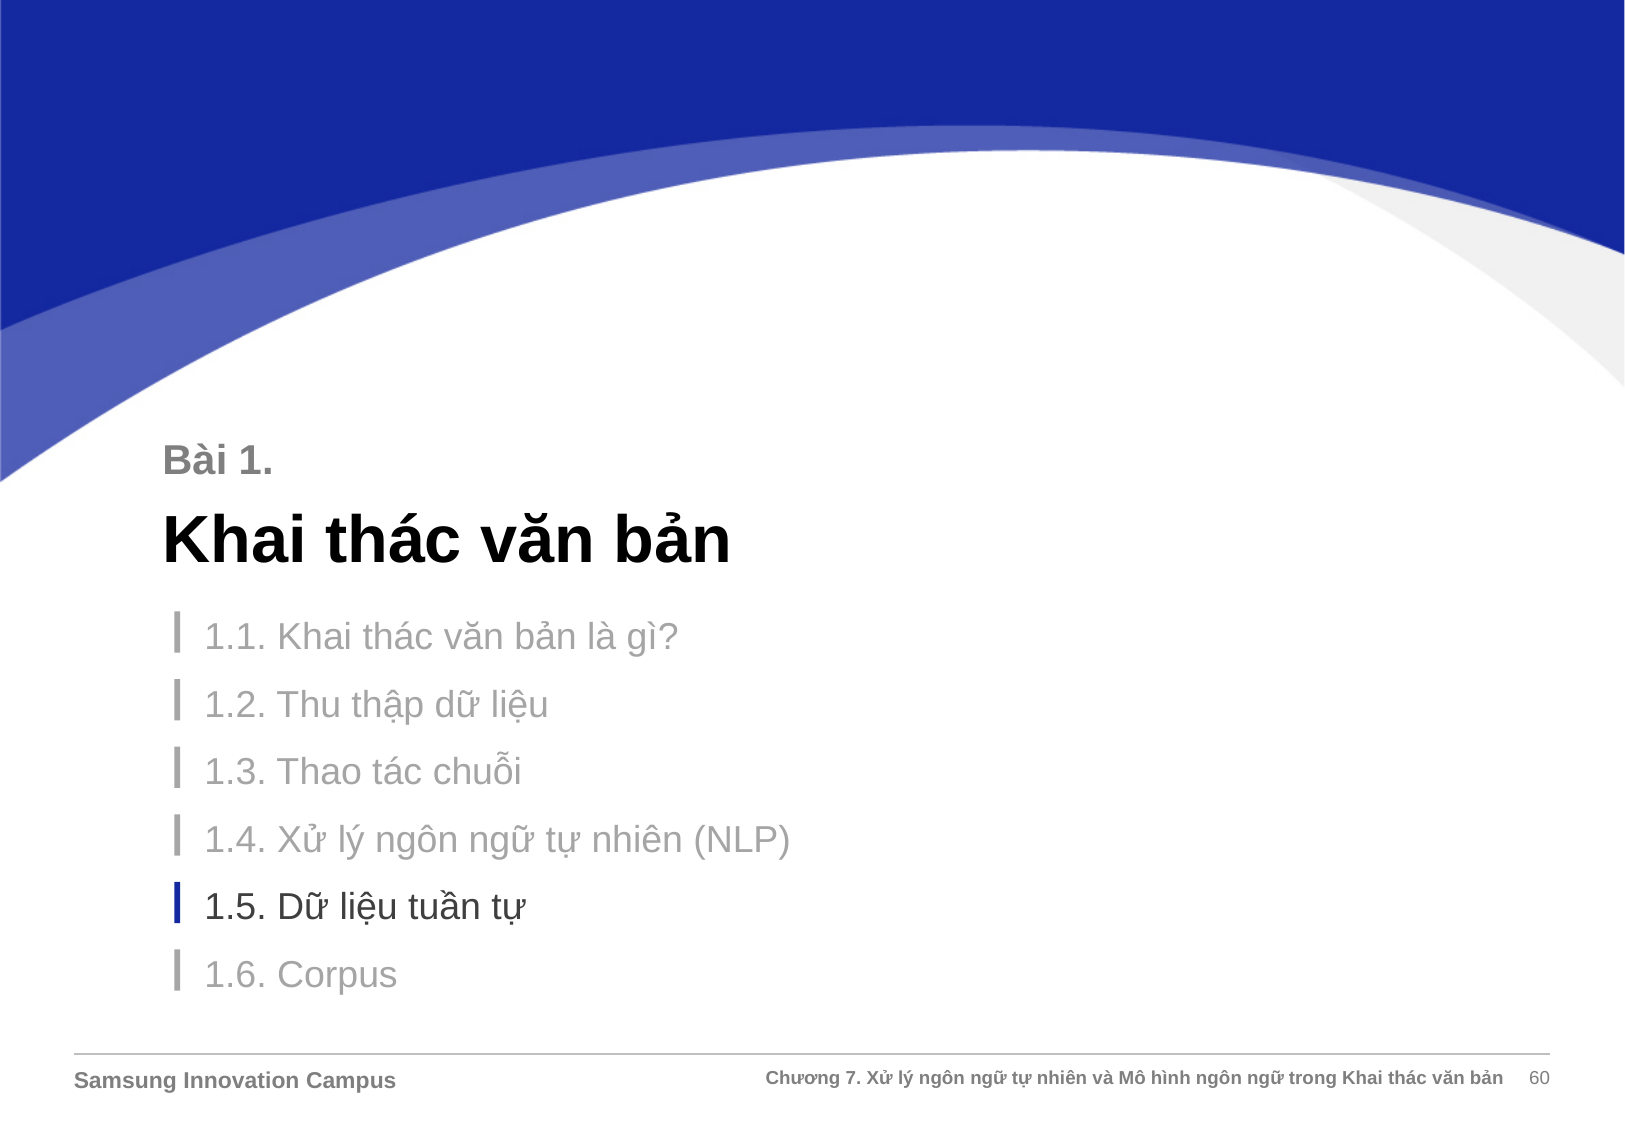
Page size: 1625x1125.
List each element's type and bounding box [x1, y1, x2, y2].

picture [0, 0, 1625, 1125]
text_box [162, 432, 1519, 996]
